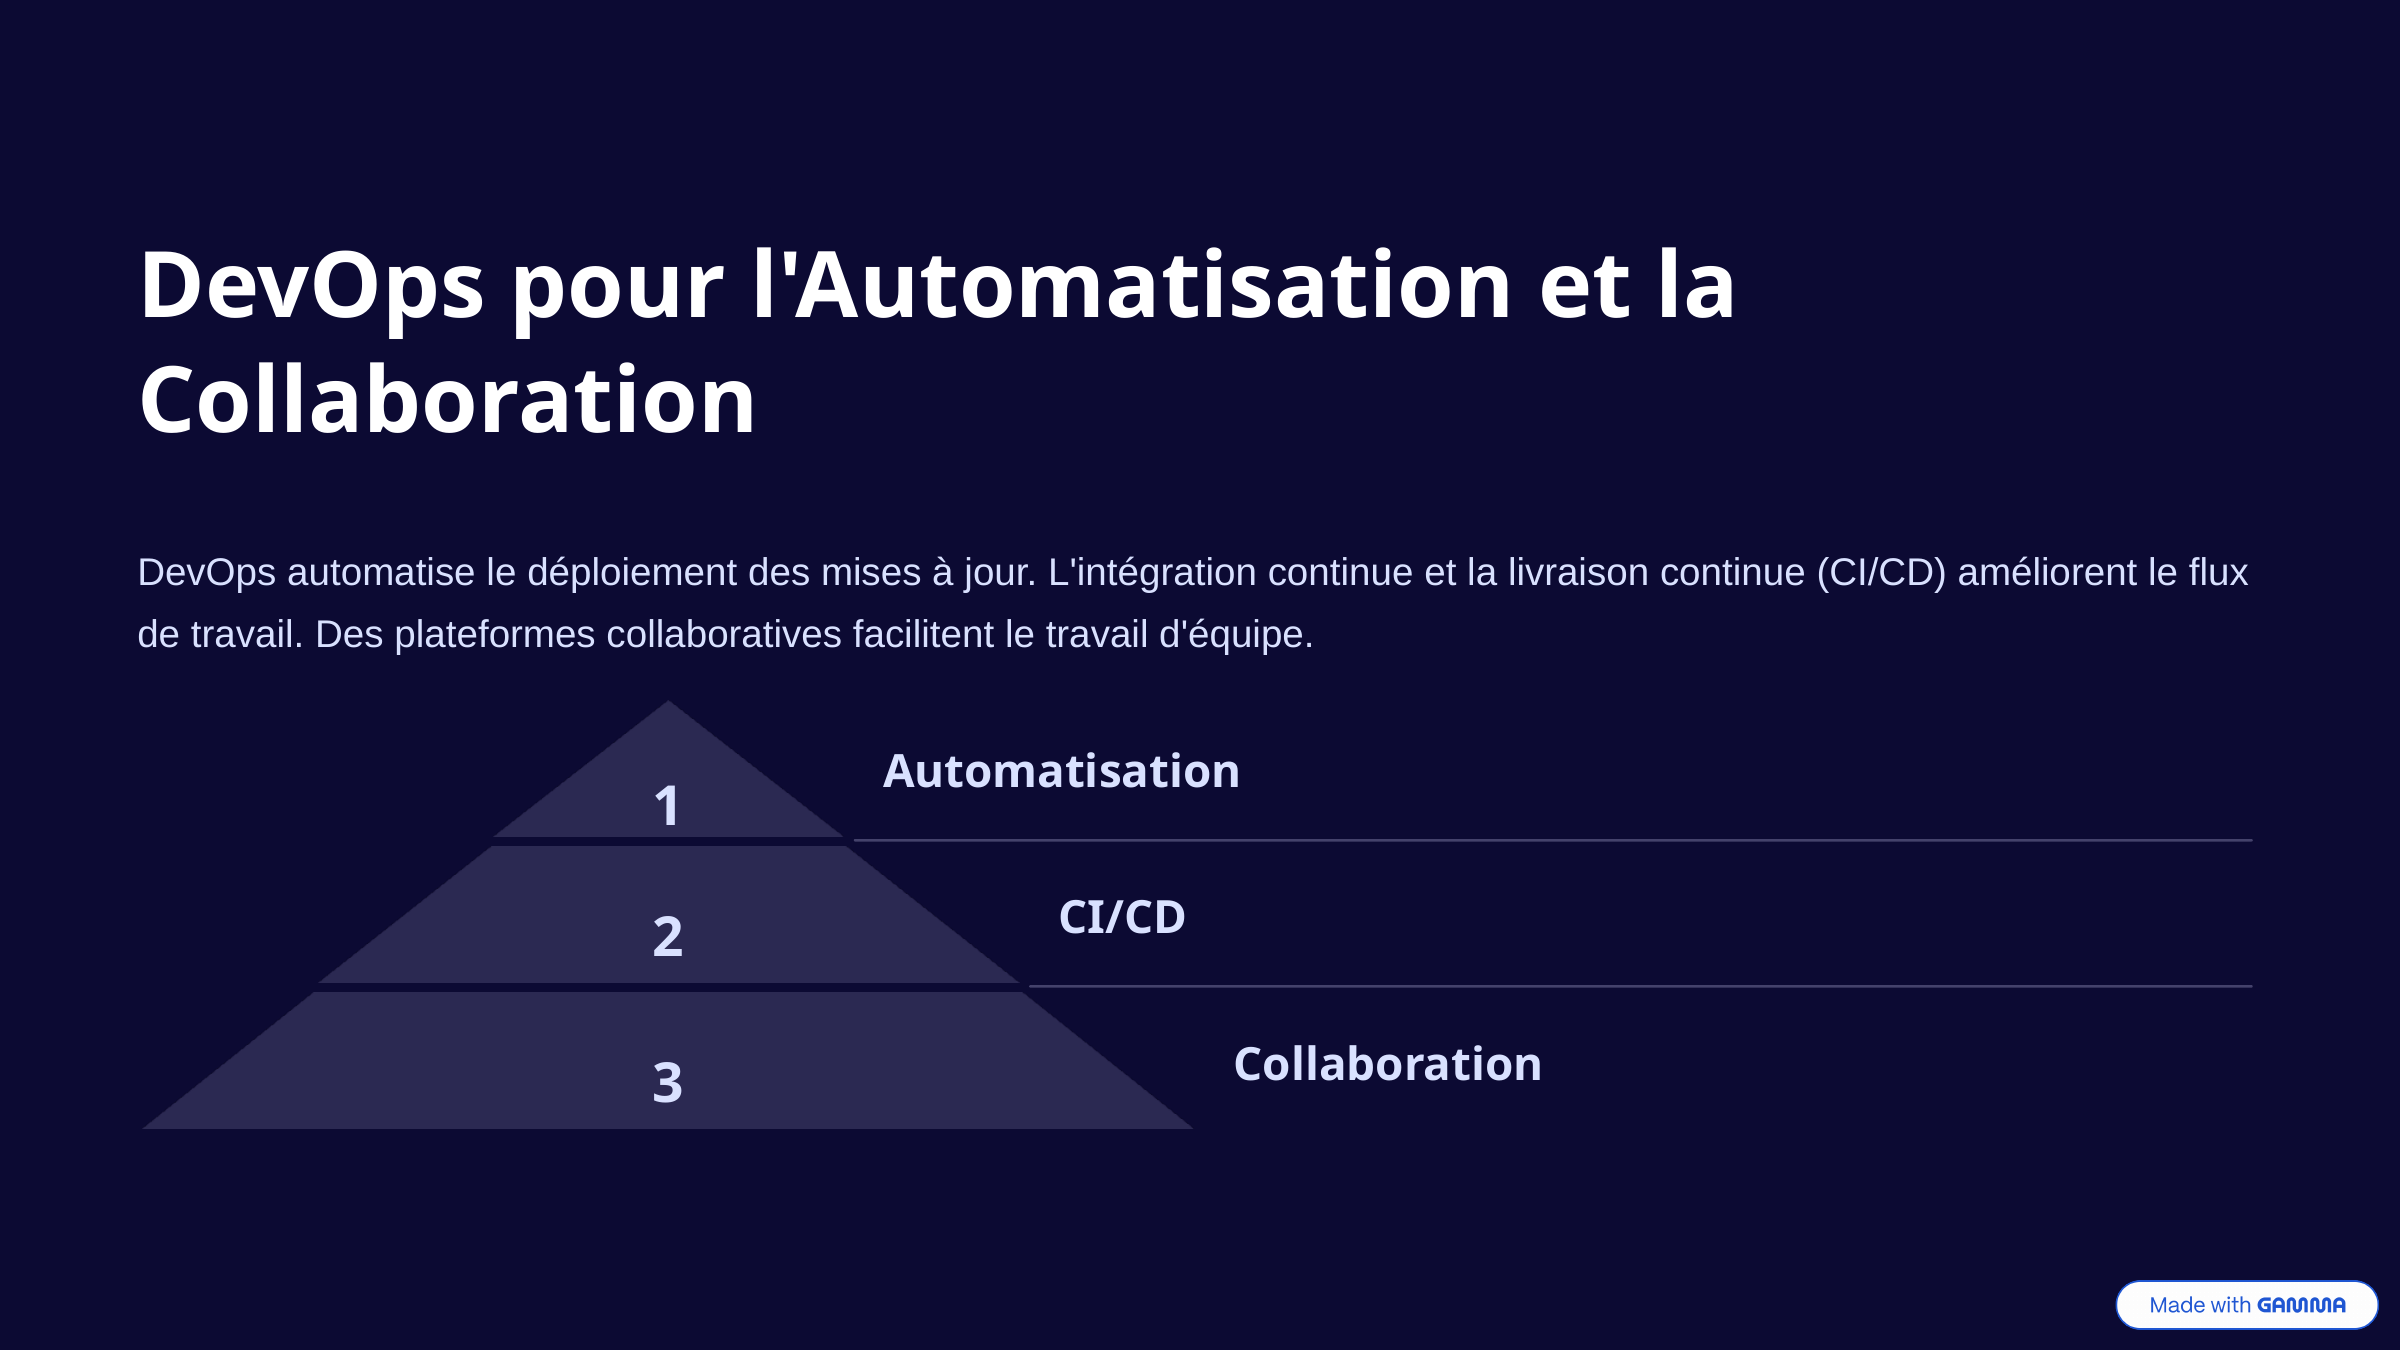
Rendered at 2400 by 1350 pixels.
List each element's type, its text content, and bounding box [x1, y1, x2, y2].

picture [318, 846, 1020, 983]
text_box Collaboration [1233, 1031, 1581, 1090]
text_box CI/CD [1058, 885, 1219, 944]
text_box Automatisation [883, 739, 1279, 798]
picture [142, 992, 1195, 1129]
picture [2106, 1271, 2389, 1339]
text_box DevOps pour l'Automatisation et la Collaboration [137, 221, 2263, 453]
text_box DevOps automatise le déploiement des mises à jour. L'intégration continue et la livraison continue (CI/CD) améliorent le flux de travail. Des plateformes collaboratives facilitent le travail d'équipe. [137, 530, 2263, 657]
picture [493, 700, 845, 837]
